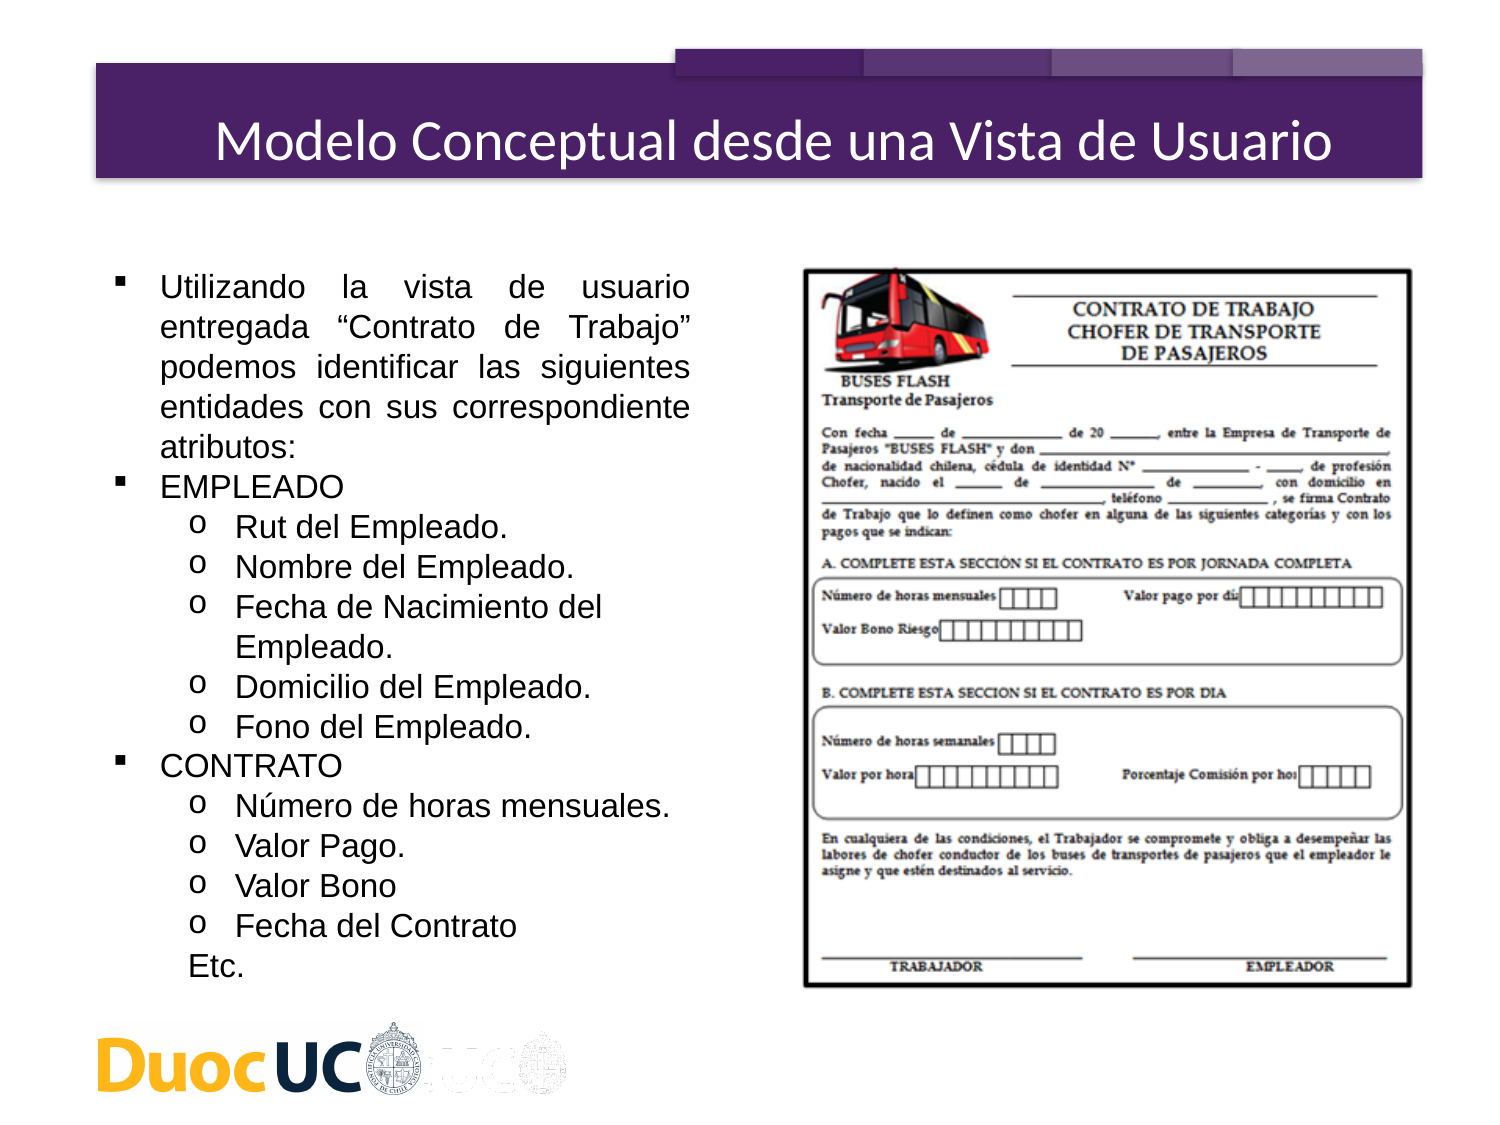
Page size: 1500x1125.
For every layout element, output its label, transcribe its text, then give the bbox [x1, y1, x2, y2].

text_box Modelo Conceptual desde una Vista de Usuario [183, 95, 1349, 180]
picture [96, 1021, 566, 1095]
text_box Utilizando la vista de usuario entregada “Contrato de Trabajo” podemos identificar las siguientes entidades con sus correspondiente atributos: EMPLEADO Rut del Empleado. Nombre del Empleado. Fecha de Nacimiento del Empleado. Domicilio del Empleado. Fono del Empleado. CONTRATO Número de horas mensuales. Valor Pago. Valor Bono Fecha del Contrato Etc. [98, 258, 707, 1028]
picture [793, 257, 1416, 997]
